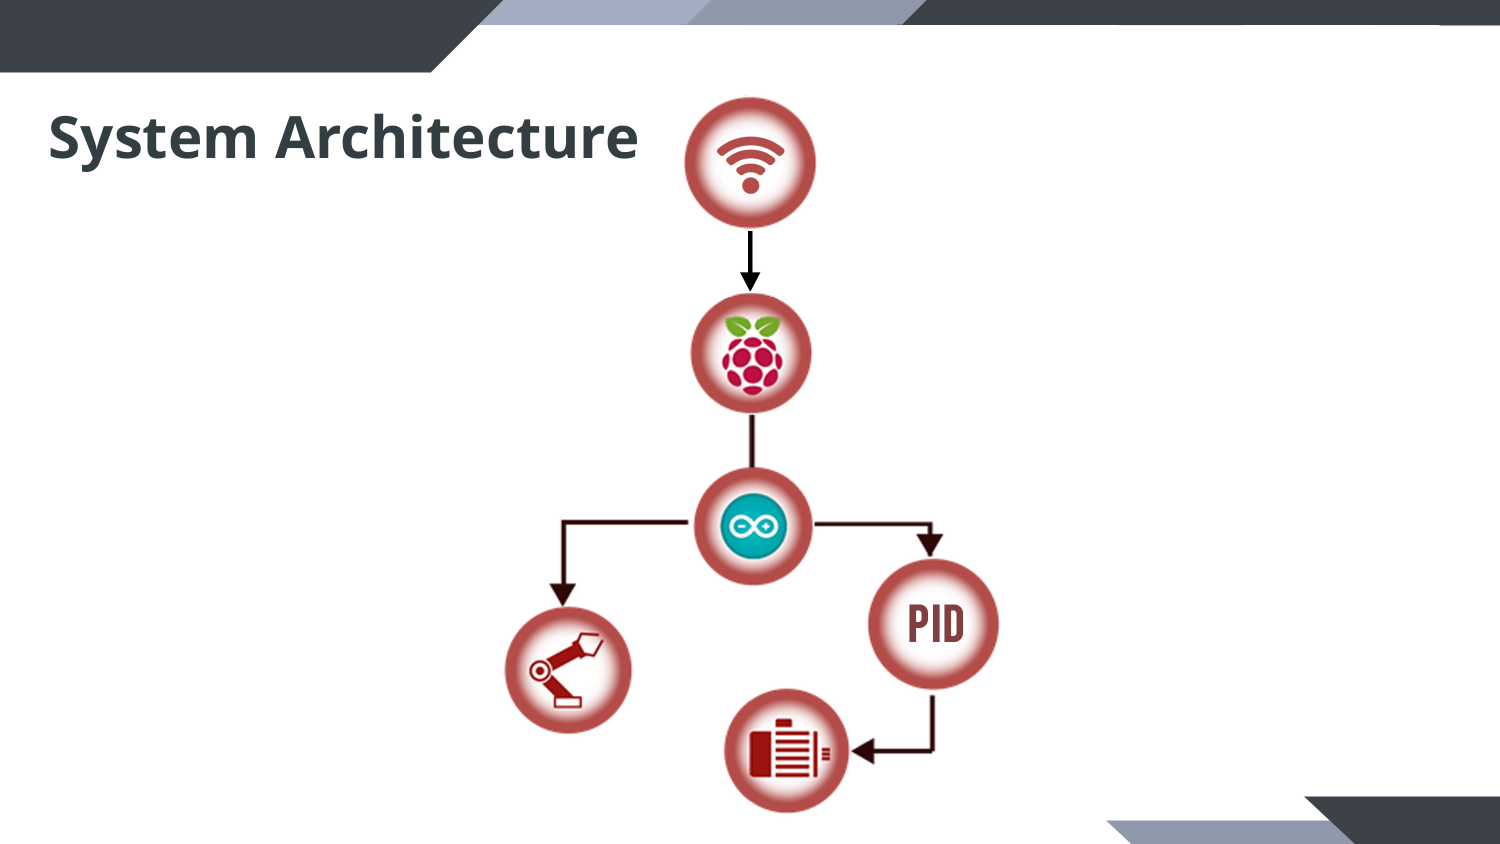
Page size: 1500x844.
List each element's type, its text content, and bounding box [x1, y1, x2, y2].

text_box System Architecture [34, 92, 468, 177]
picture [0, 0, 1500, 844]
